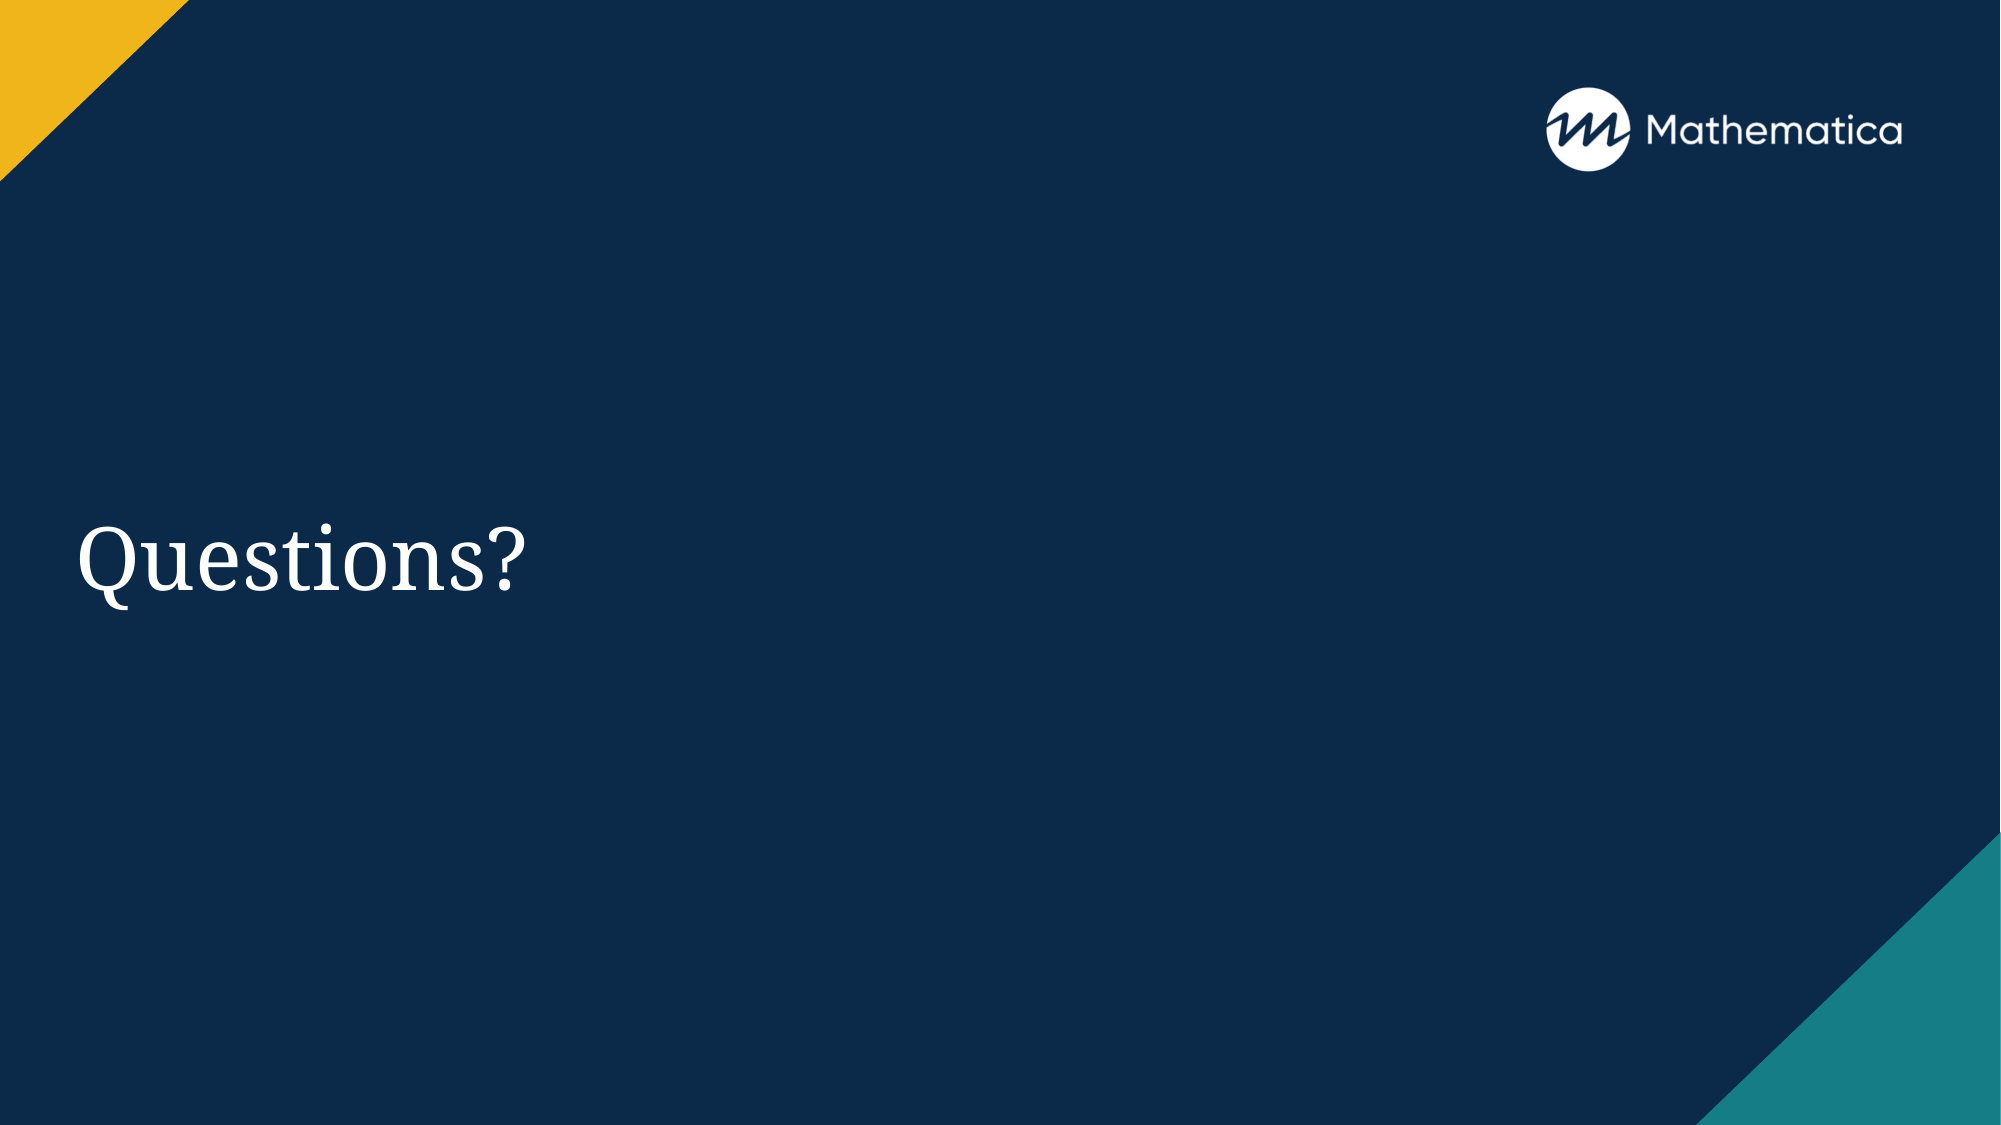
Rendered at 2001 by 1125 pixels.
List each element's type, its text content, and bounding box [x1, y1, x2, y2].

picture [1544, 85, 1904, 174]
title Questions? [75, 209, 1904, 916]
